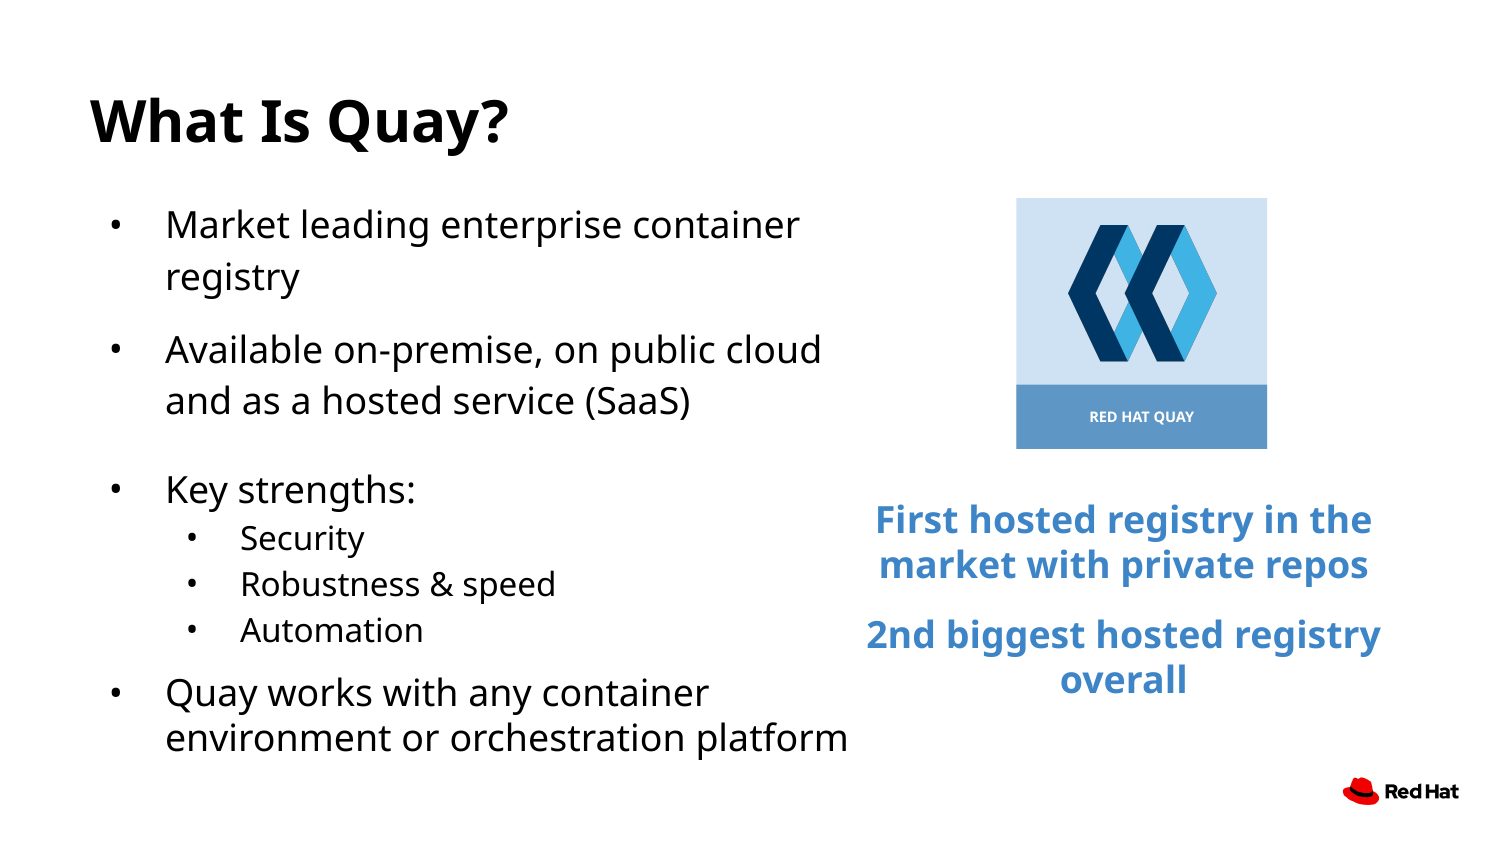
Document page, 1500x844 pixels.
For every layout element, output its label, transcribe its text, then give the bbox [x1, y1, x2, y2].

text_box First hosted registry in the market with private repos 2nd biggest hosted registry overall [827, 514, 1421, 683]
list Market leading enterprise container registry Available on-premise, on public cloud and as a hosted service (SaaS) Key strengths: Security Robustness & speed Automation Quay works with any container environment or orchestration platform [75, 179, 885, 722]
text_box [1016, 197, 1268, 450]
title What Is Quay? [75, 0, 1350, 169]
picture [1325, 751, 1475, 831]
